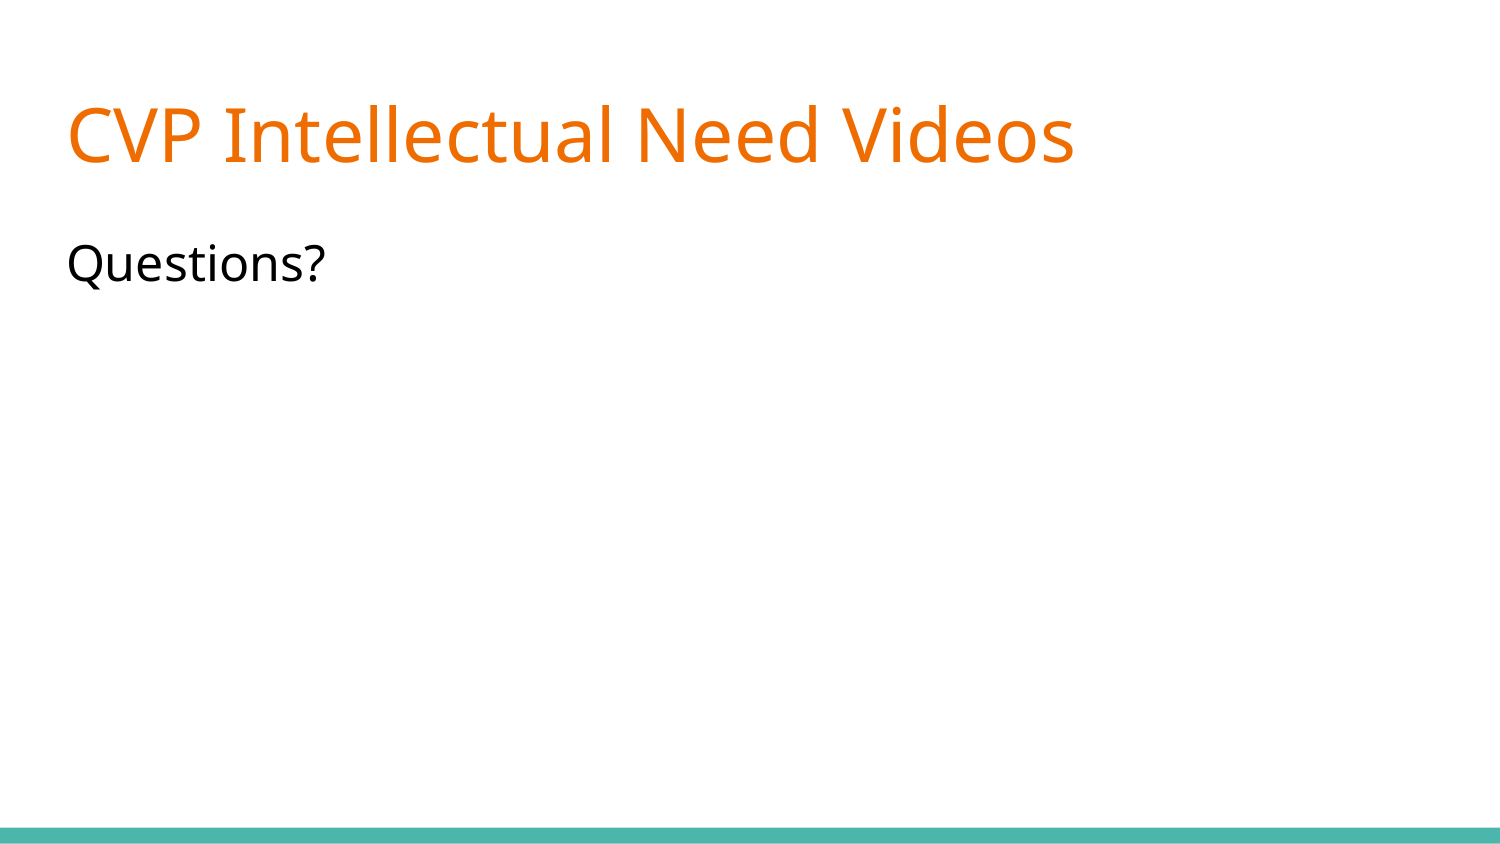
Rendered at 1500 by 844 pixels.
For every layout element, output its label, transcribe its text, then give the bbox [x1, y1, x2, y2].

title CVP Intellectual Need Videos [51, 72, 1449, 189]
list Questions? [51, 207, 1449, 750]
